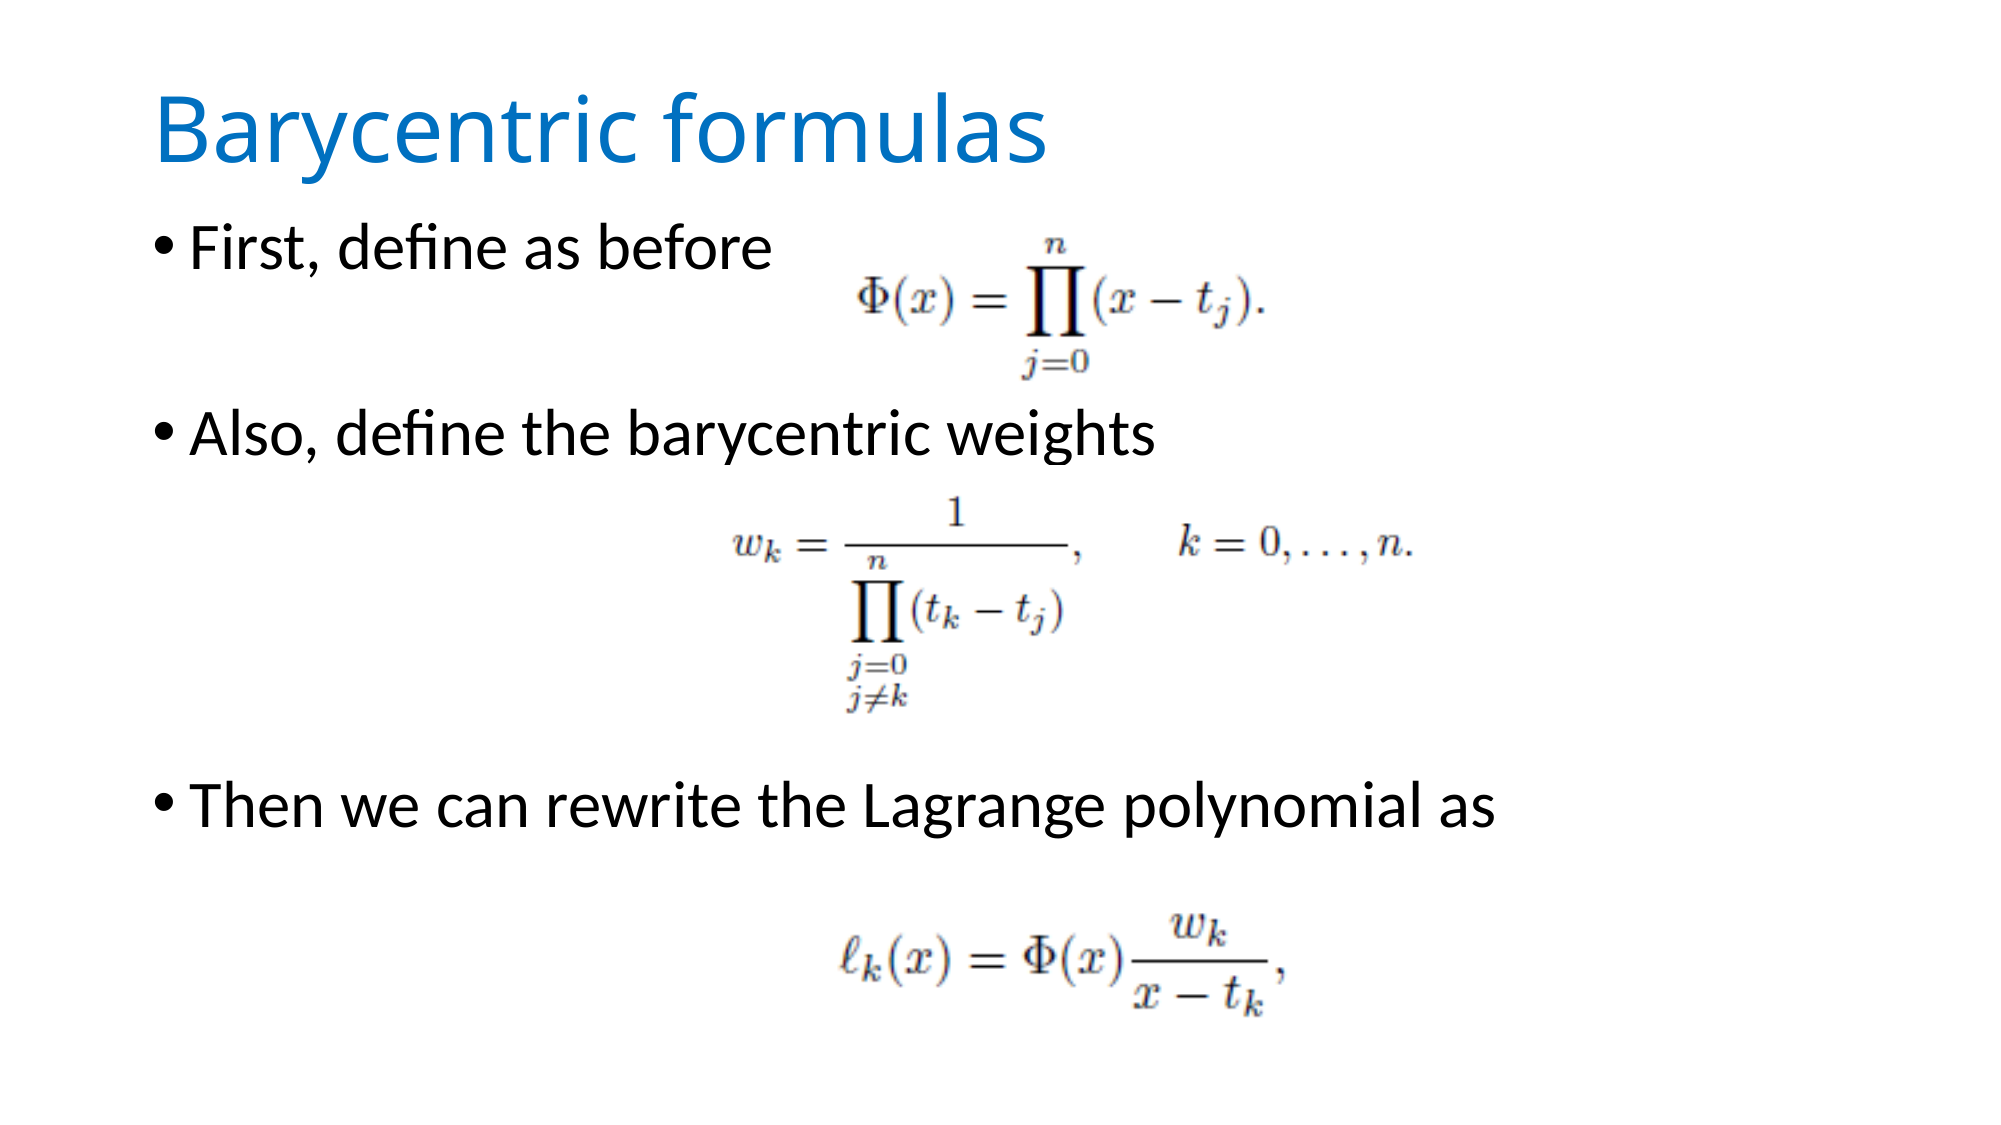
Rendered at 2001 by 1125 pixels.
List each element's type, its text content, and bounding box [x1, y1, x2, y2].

title Barycentric formulas [137, 59, 1863, 204]
list First, define as before Also, define the barycentric weights Then we can rewrite the Lagrange polynomial as [137, 204, 1863, 1012]
picture [695, 465, 1433, 733]
picture [835, 231, 1293, 394]
picture [812, 885, 1314, 1039]
